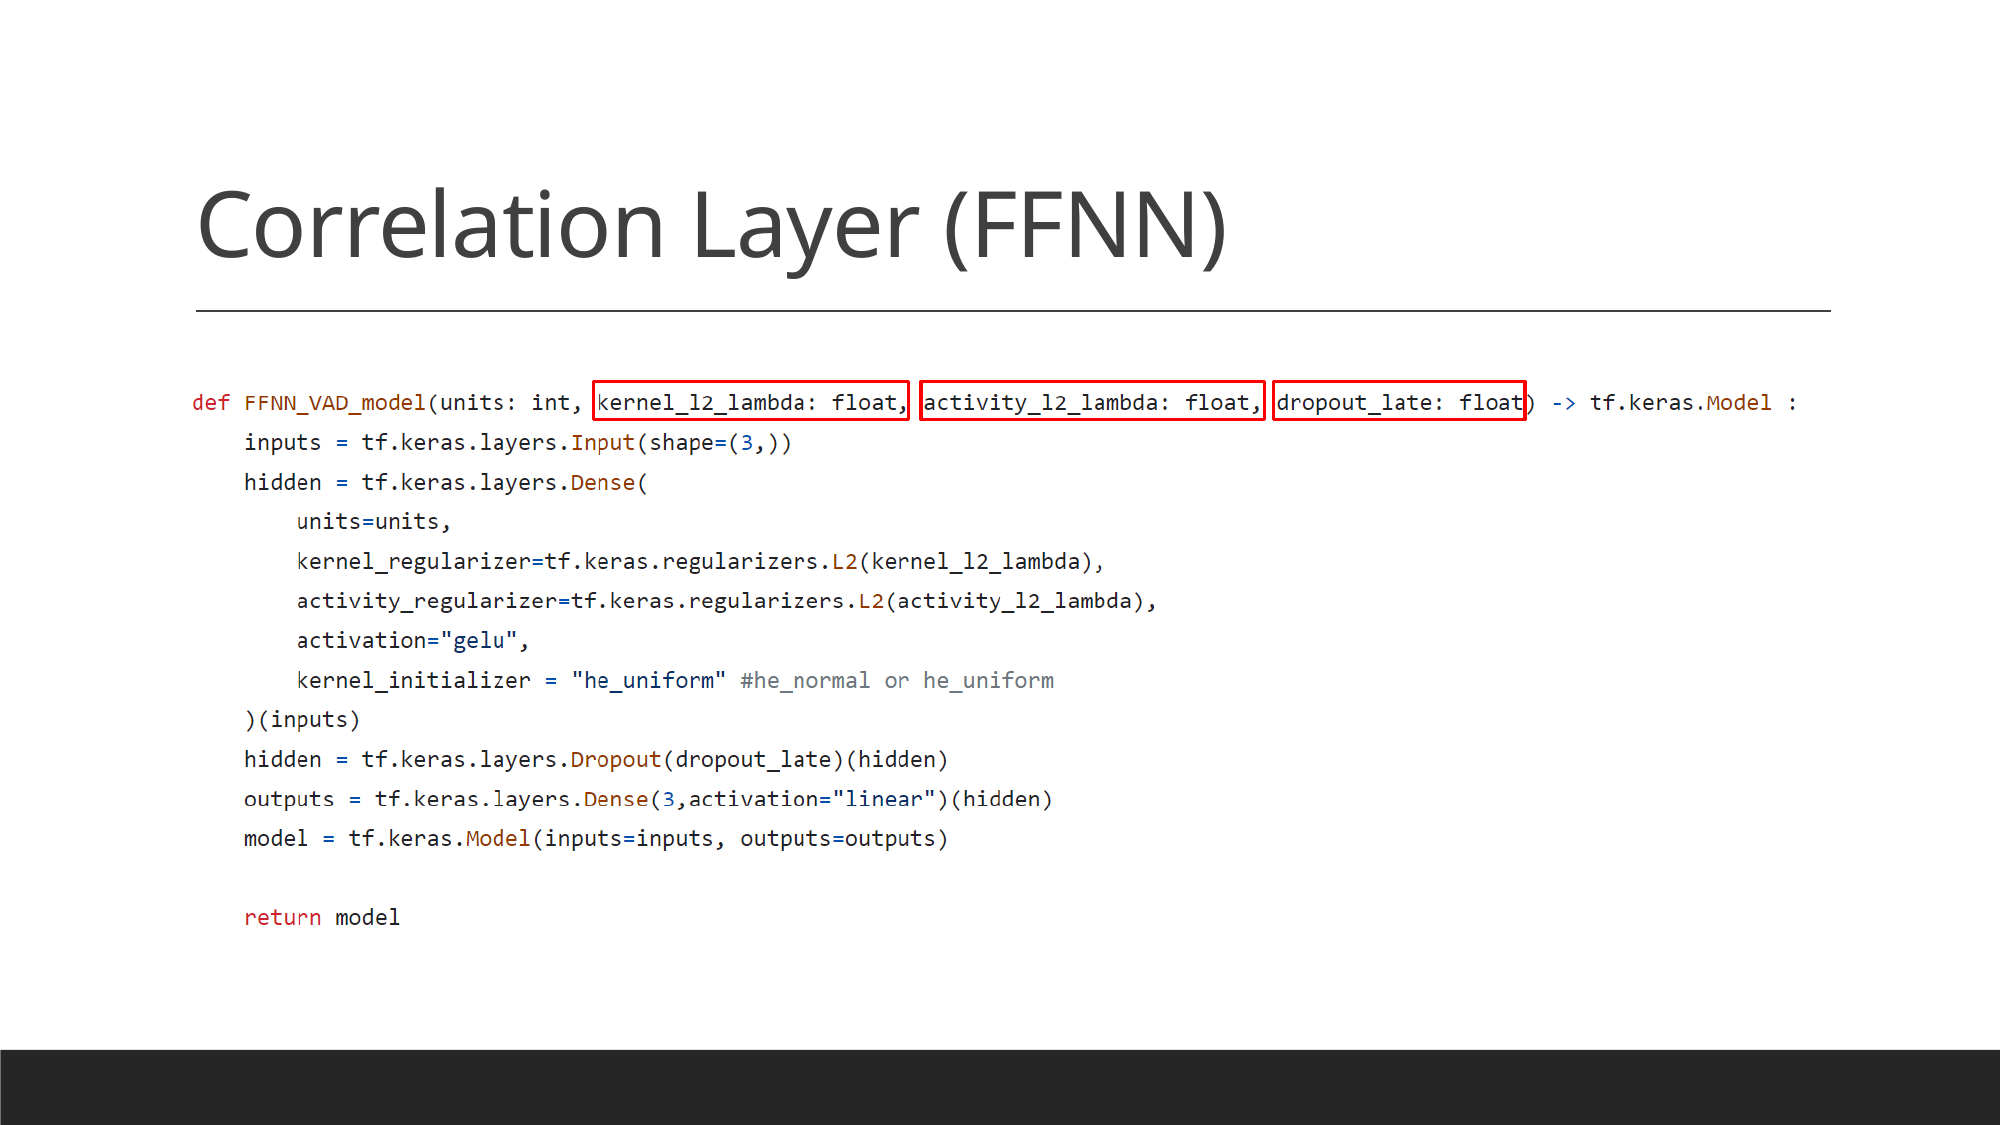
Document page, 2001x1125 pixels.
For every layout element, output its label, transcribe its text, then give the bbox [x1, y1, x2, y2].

picture [188, 380, 1811, 935]
title Correlation Layer (FFNN) [180, 47, 1830, 285]
